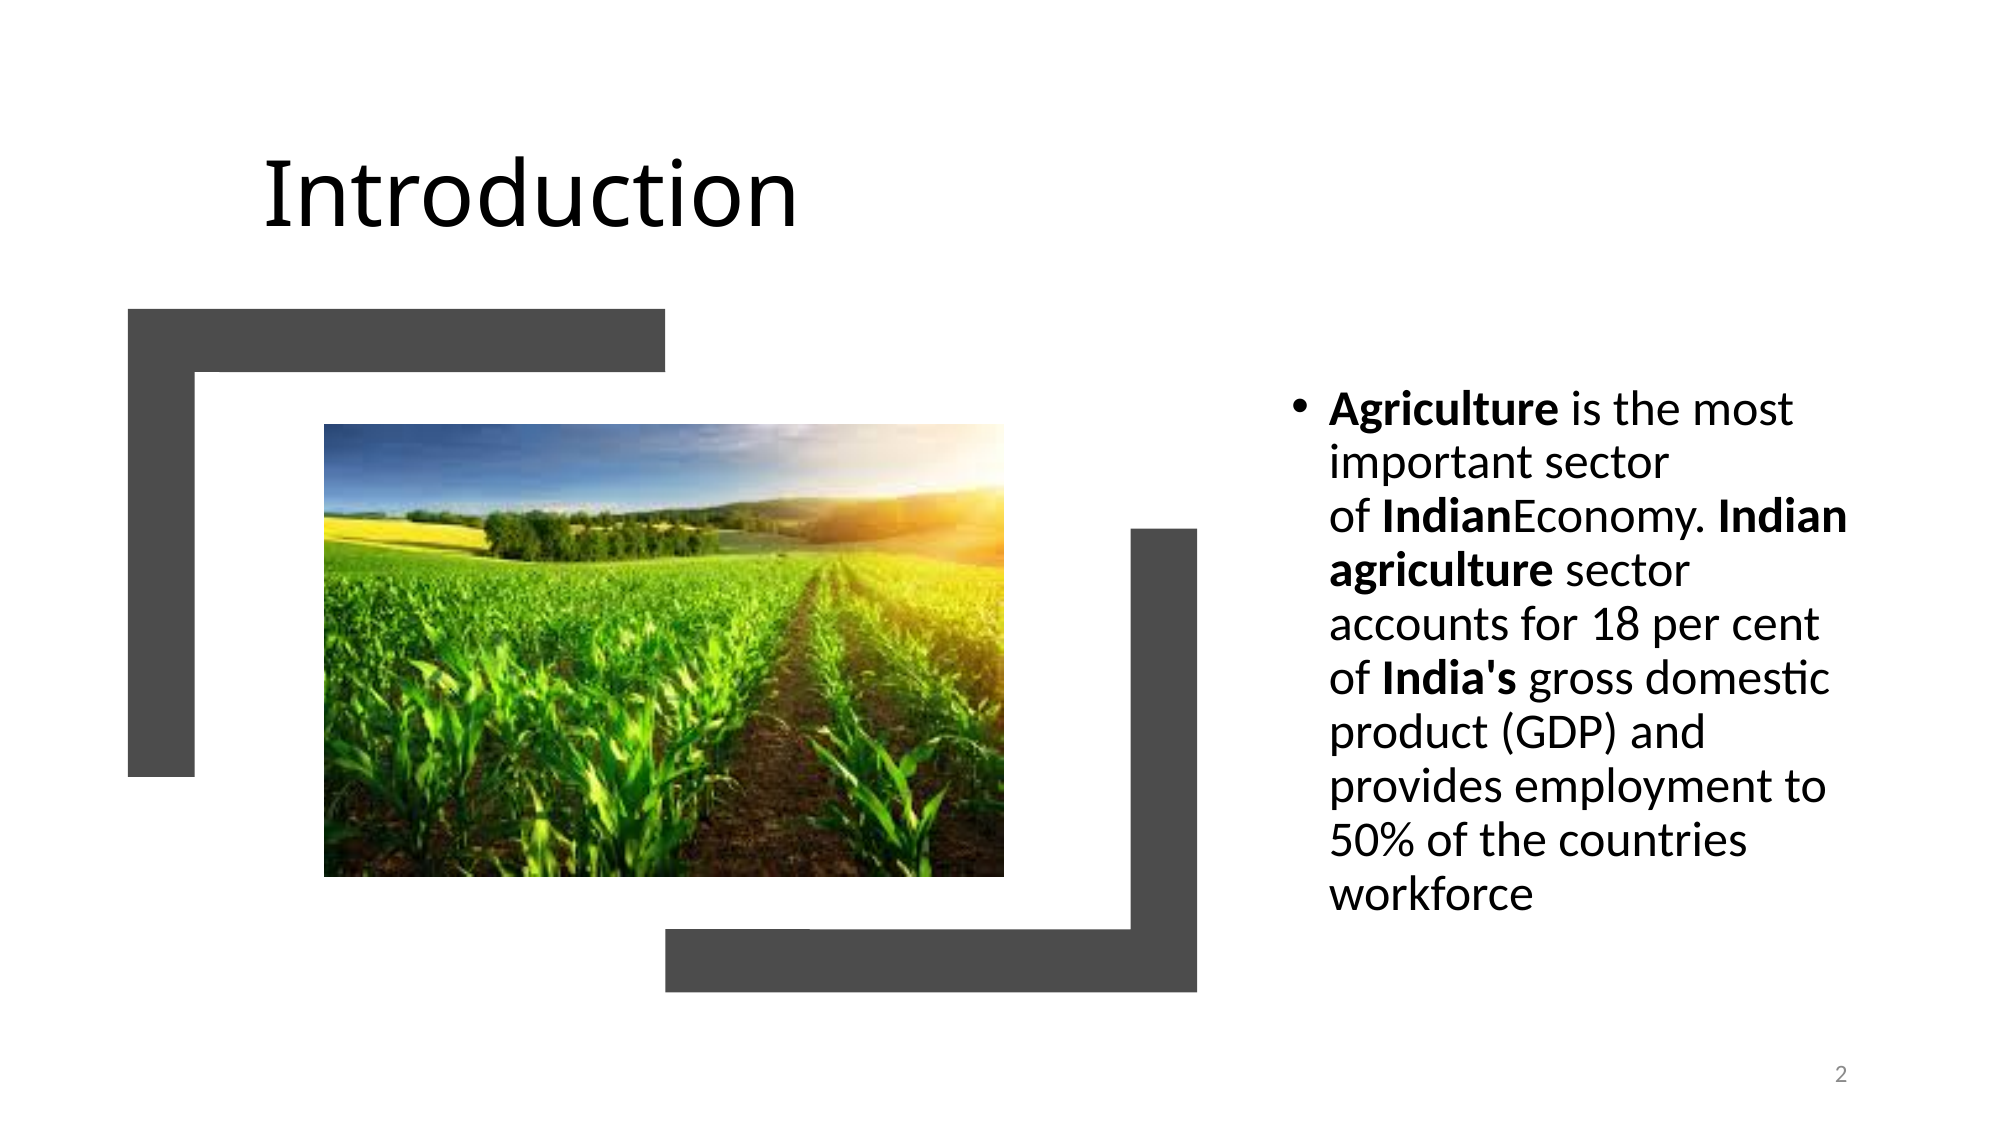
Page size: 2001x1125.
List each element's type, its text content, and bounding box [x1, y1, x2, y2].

text_box [665, 528, 1198, 993]
slide_number 2 [1412, 1042, 1863, 1103]
picture [324, 424, 1004, 877]
list Agriculture is the most important sector of IndianEconomy. Indian agriculture sector accounts for 18 per cent of India's gross domestic product (GDP) and provides employment to 50% of the countries workforce [1276, 373, 1872, 930]
text_box [127, 308, 666, 777]
title Introduction [248, 84, 1872, 254]
